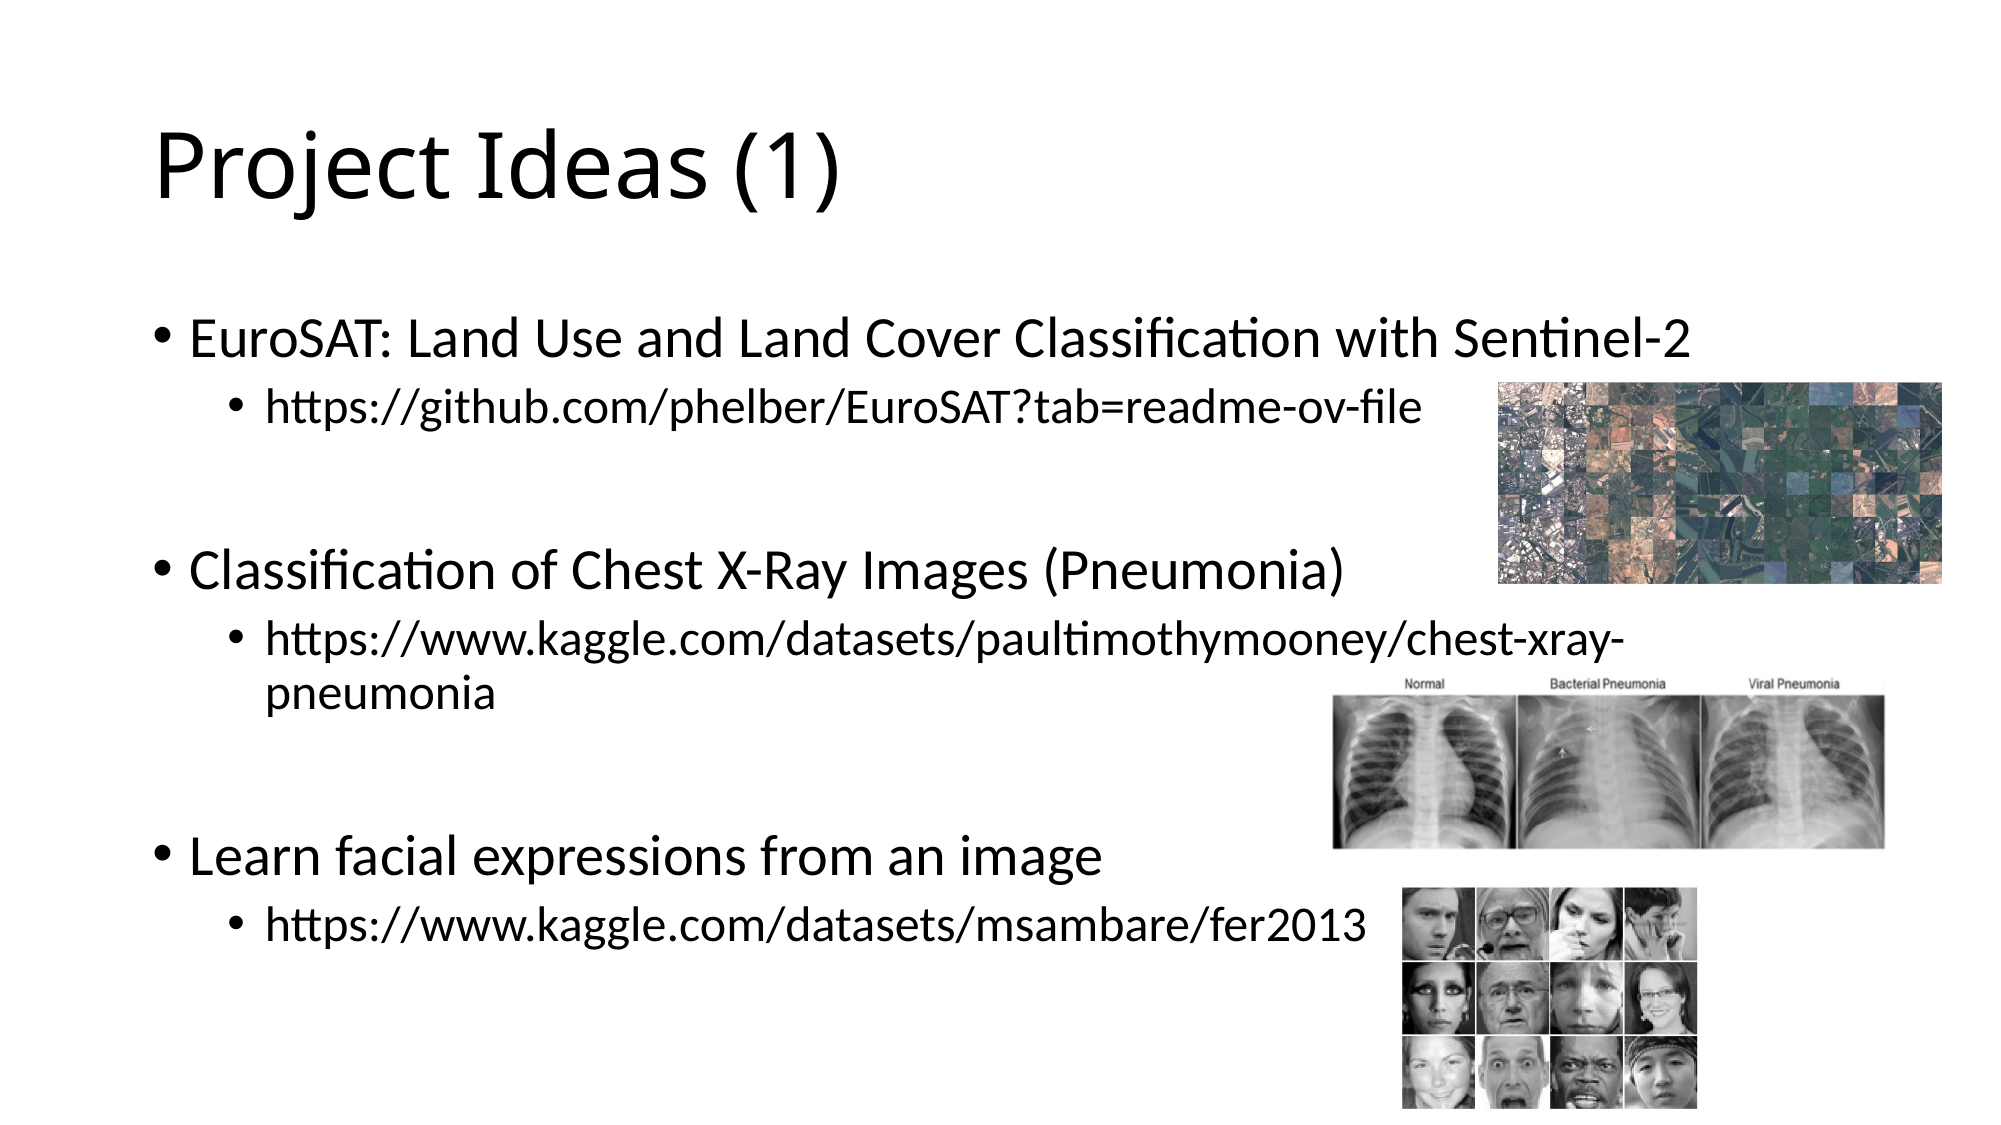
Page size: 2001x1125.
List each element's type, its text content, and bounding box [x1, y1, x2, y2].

title Project Ideas (1) [137, 59, 1863, 278]
list EuroSAT: Land Use and Land Cover Classification with Sentinel-2 https://github.com/phelber/EuroSAT?tab=readme-ov-file Classification of Chest X-Ray Images (Pneumonia) https://www.kaggle.com/datasets/paultimothymooney/chest-xray-pneumonia Learn facial expressions from an image https://www.kaggle.com/datasets/msambare/fer2013 [137, 299, 1863, 1014]
picture [1400, 885, 1699, 1111]
picture [1498, 382, 1942, 584]
picture [1322, 667, 1894, 856]
